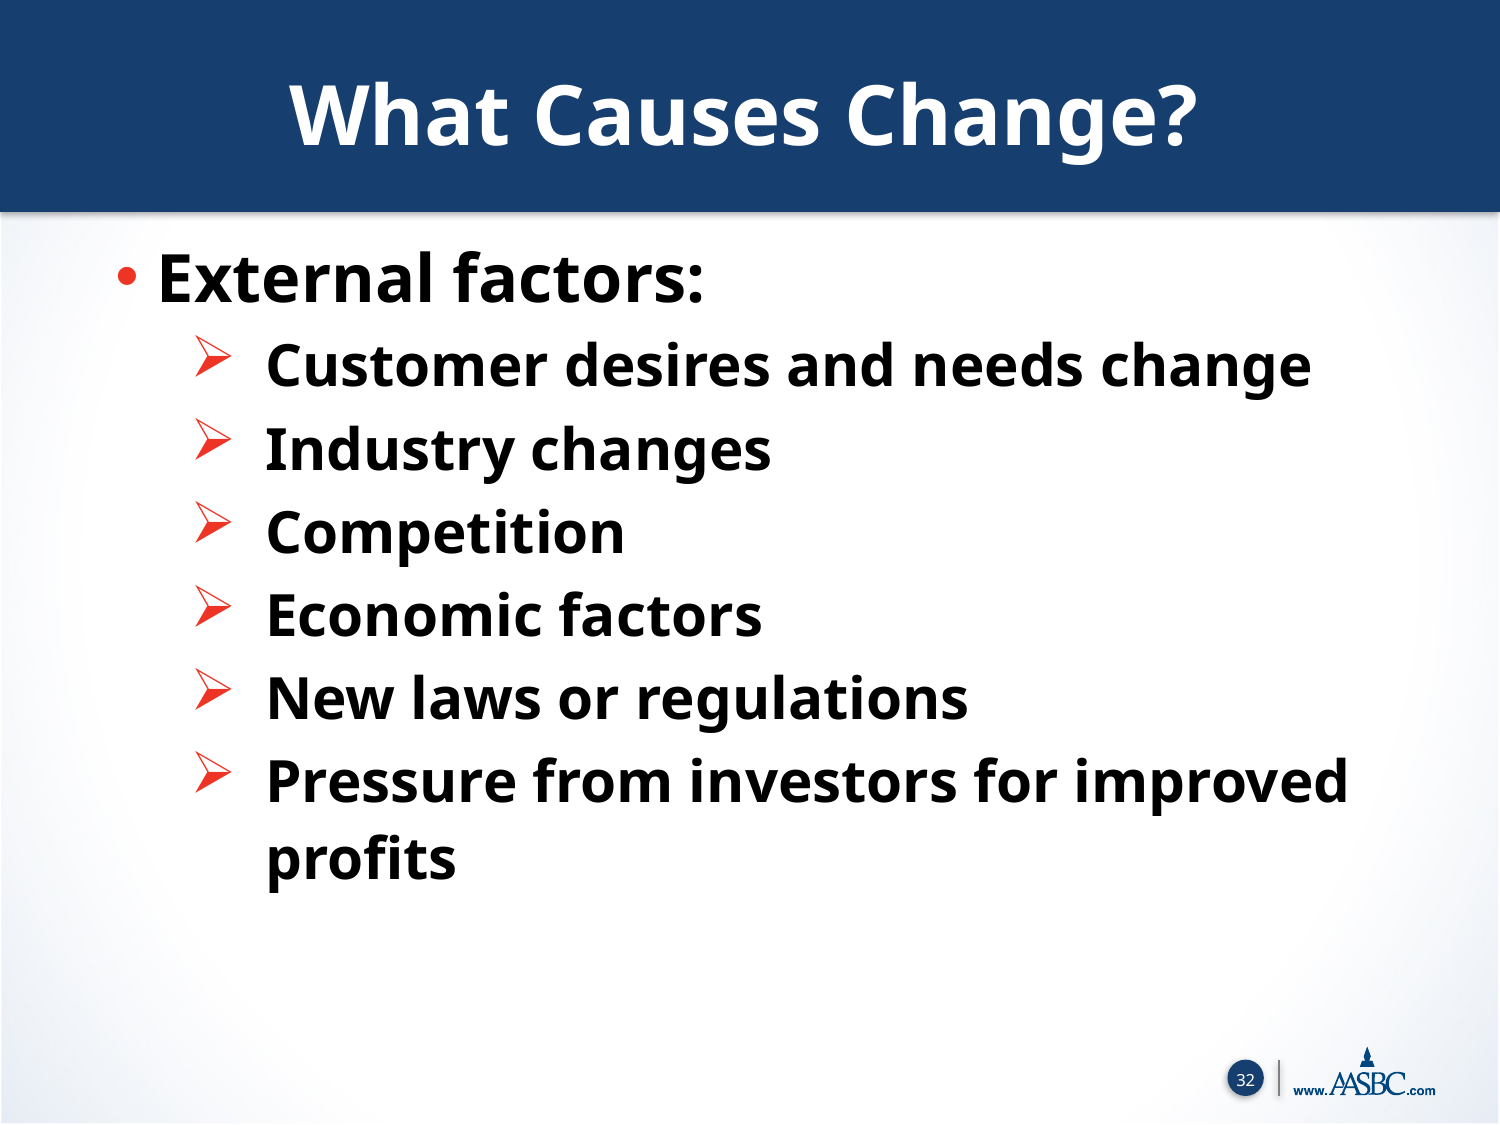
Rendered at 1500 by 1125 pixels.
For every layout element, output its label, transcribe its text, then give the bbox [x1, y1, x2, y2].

picture [0, 213, 1500, 1125]
text_box [0, 0, 1500, 213]
text_box [194, 149, 1353, 161]
text_box What Causes Change? [29, 54, 1459, 149]
text_box External factors: Customer desires and needs change Industry changes Competition Economic factors New laws or regulations Pressure from investors for improved profits [100, 220, 1459, 961]
